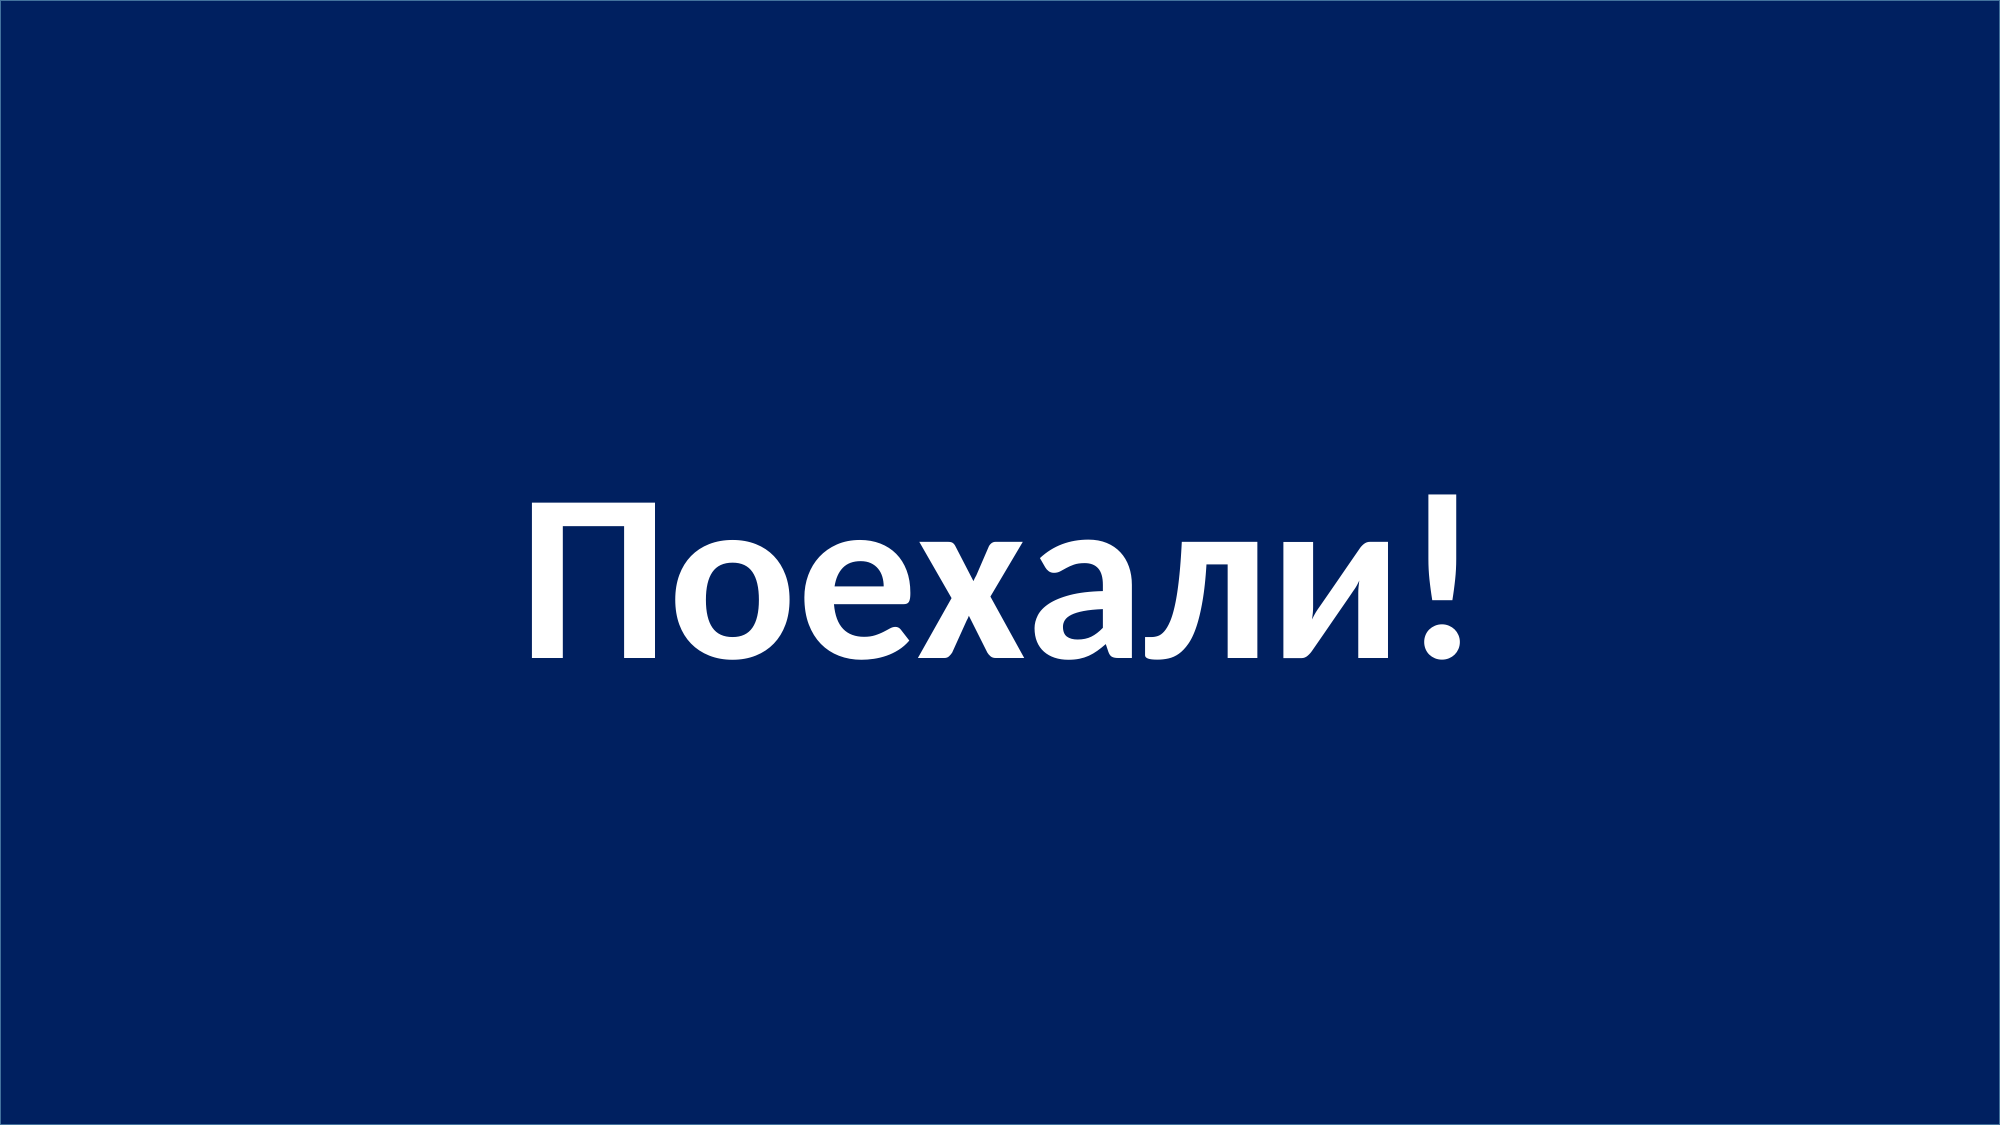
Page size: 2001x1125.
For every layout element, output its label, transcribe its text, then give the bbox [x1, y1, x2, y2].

text_box Поехали! [0, 0, 2000, 1125]
